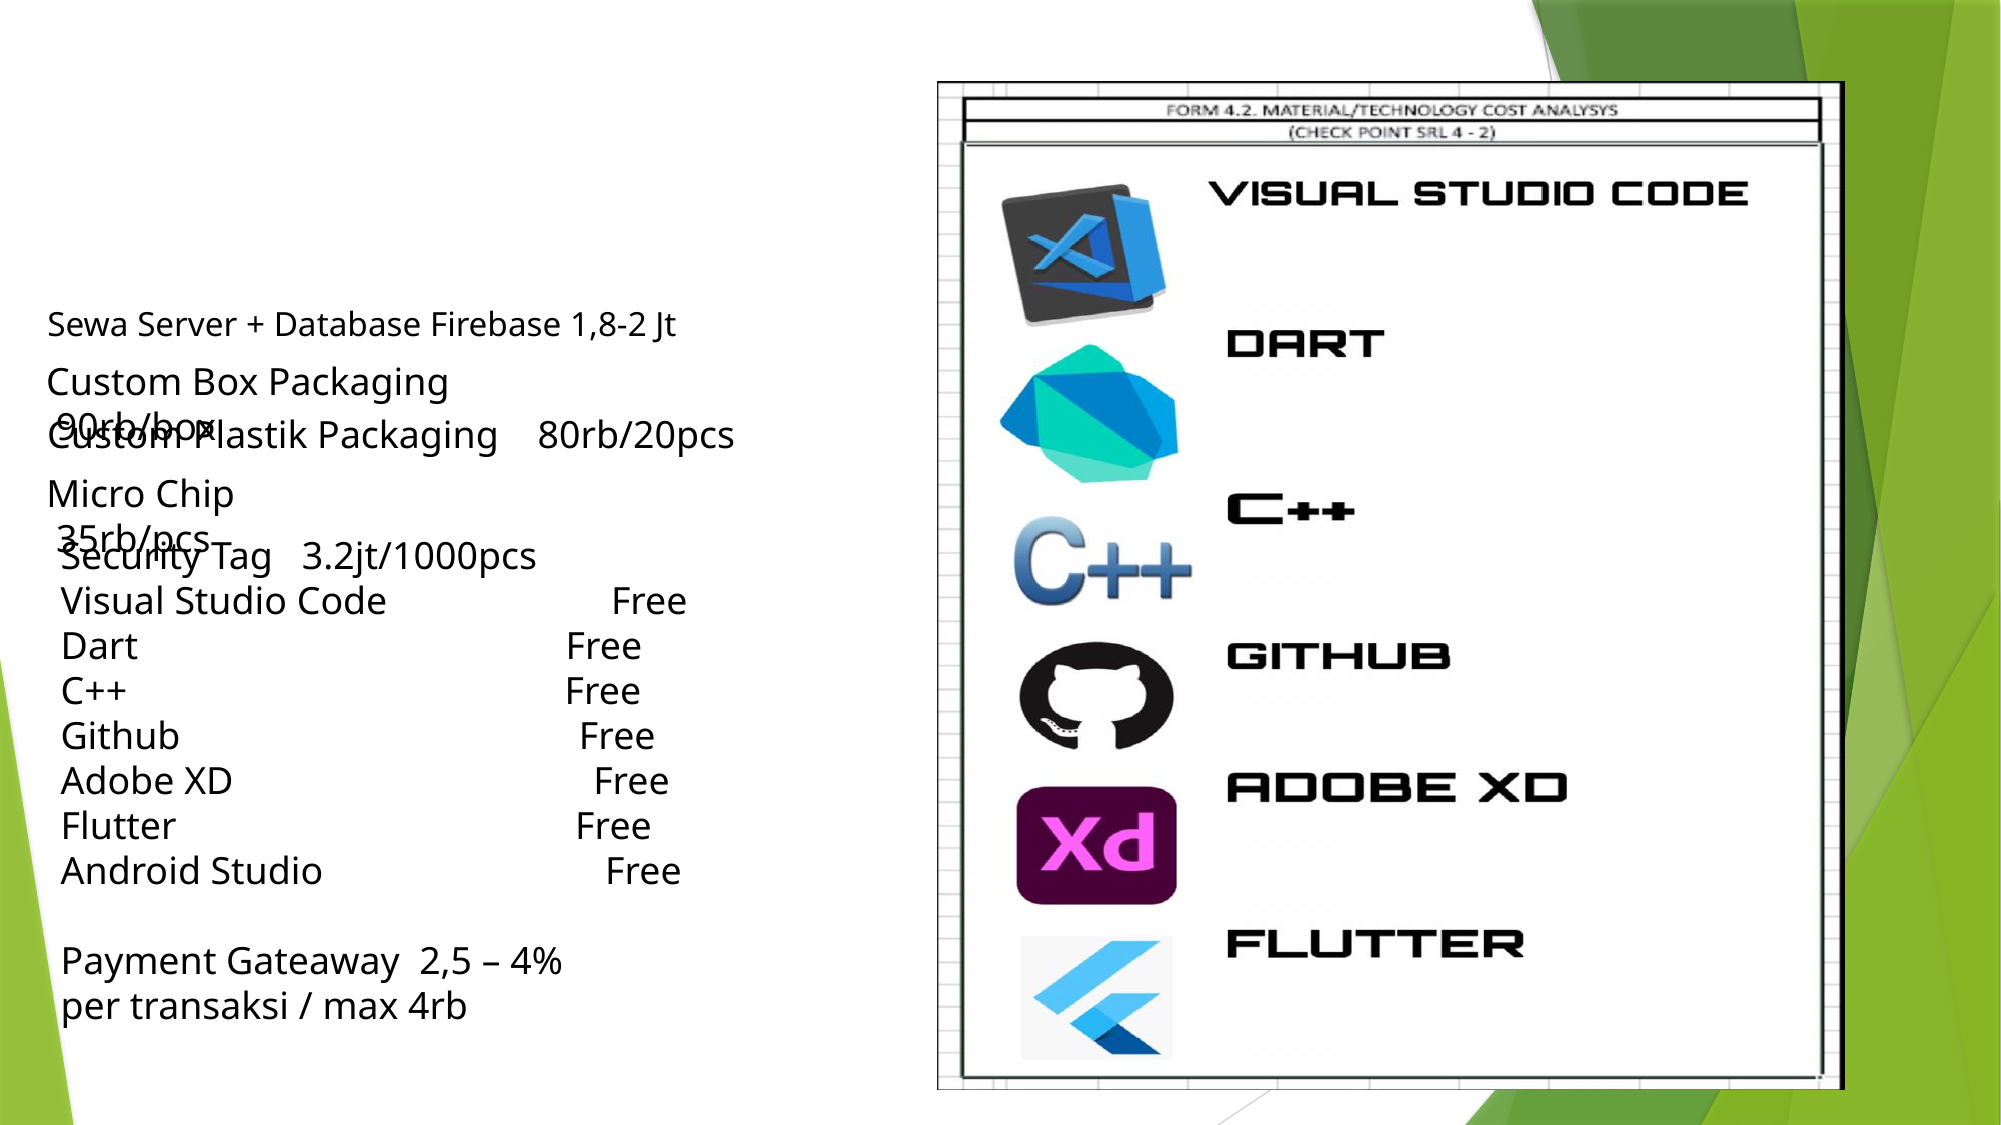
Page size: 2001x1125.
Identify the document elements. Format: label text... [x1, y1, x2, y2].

text_box Custom Plastik Packaging 80rb/20pcs [32, 403, 897, 464]
text_box Security Tag 3.2jt/1000pcs Visual Studio Code Free Dart Free C++ Free Github Free Adobe XD Free Flutter Free Android Studio Free Payment Gateaway 2,5 – 4% per transaksi / max 4rb [45, 524, 731, 1035]
text_box Custom Box Packaging 90rb/box [31, 350, 717, 456]
text_box Micro Chip 35rb/pcs [31, 462, 482, 568]
picture [937, 80, 1845, 1090]
text_box Sewa Server + Database Firebase 1,8-2 Jt [32, 295, 731, 351]
